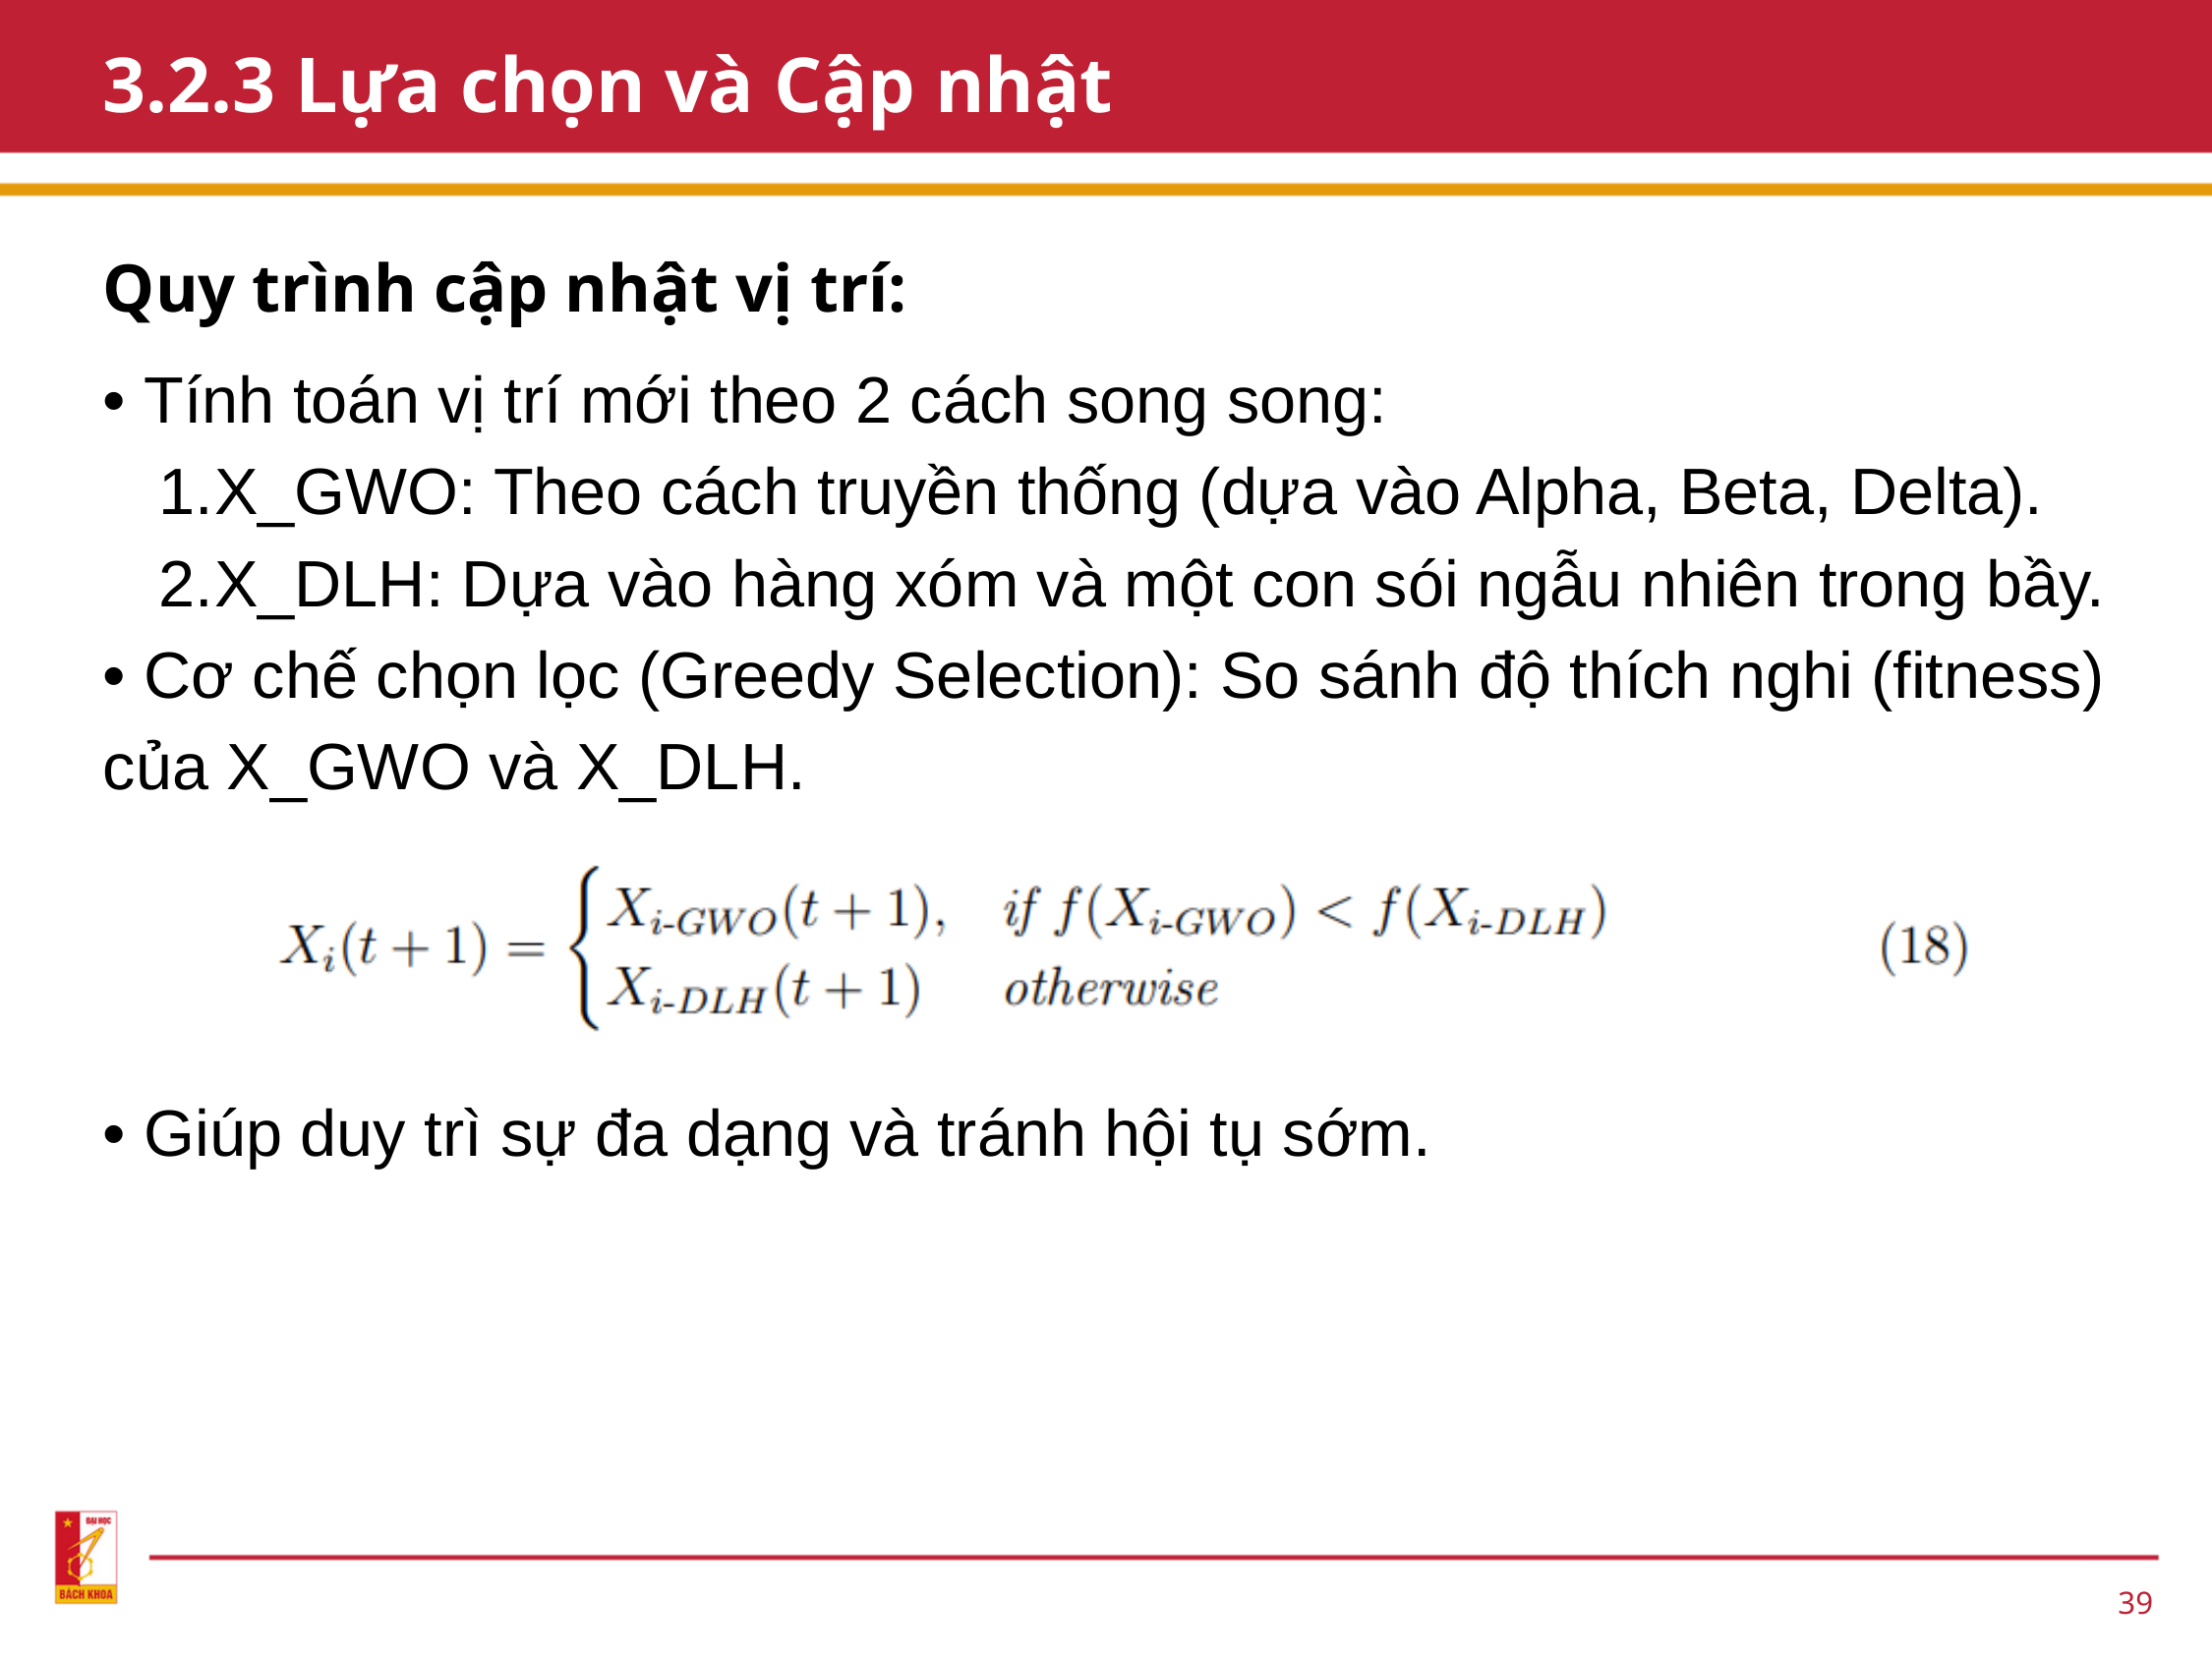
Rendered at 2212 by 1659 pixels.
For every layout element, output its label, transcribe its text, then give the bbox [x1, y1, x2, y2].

text_box • Giúp duy trì sự đa dạng và tránh hội tụ sớm. [102, 1077, 2124, 1170]
text_box Quy trình cập nhật vị trí: [102, 233, 2100, 325]
text_box 39 [2118, 1577, 2154, 1621]
text_box 3.2.3 Lựa chọn và Cập nhật [102, 22, 2124, 128]
text_box [165, 821, 2020, 1056]
text_box [0, 0, 2212, 1659]
text_box • Tính toán vị trí mới theo 2 cách song song: X_GWO: Theo cách truyền thống (dựa vào Alpha, Beta, Delta). X_DLH: Dựa vào hàng xóm và một con sói ngẫu nhiên trong bầy. • Cơ chế chọn lọc (Greedy Selection): So sánh độ thích nghi (fitness) của X_GWO và X_DLH. [102, 344, 2124, 804]
